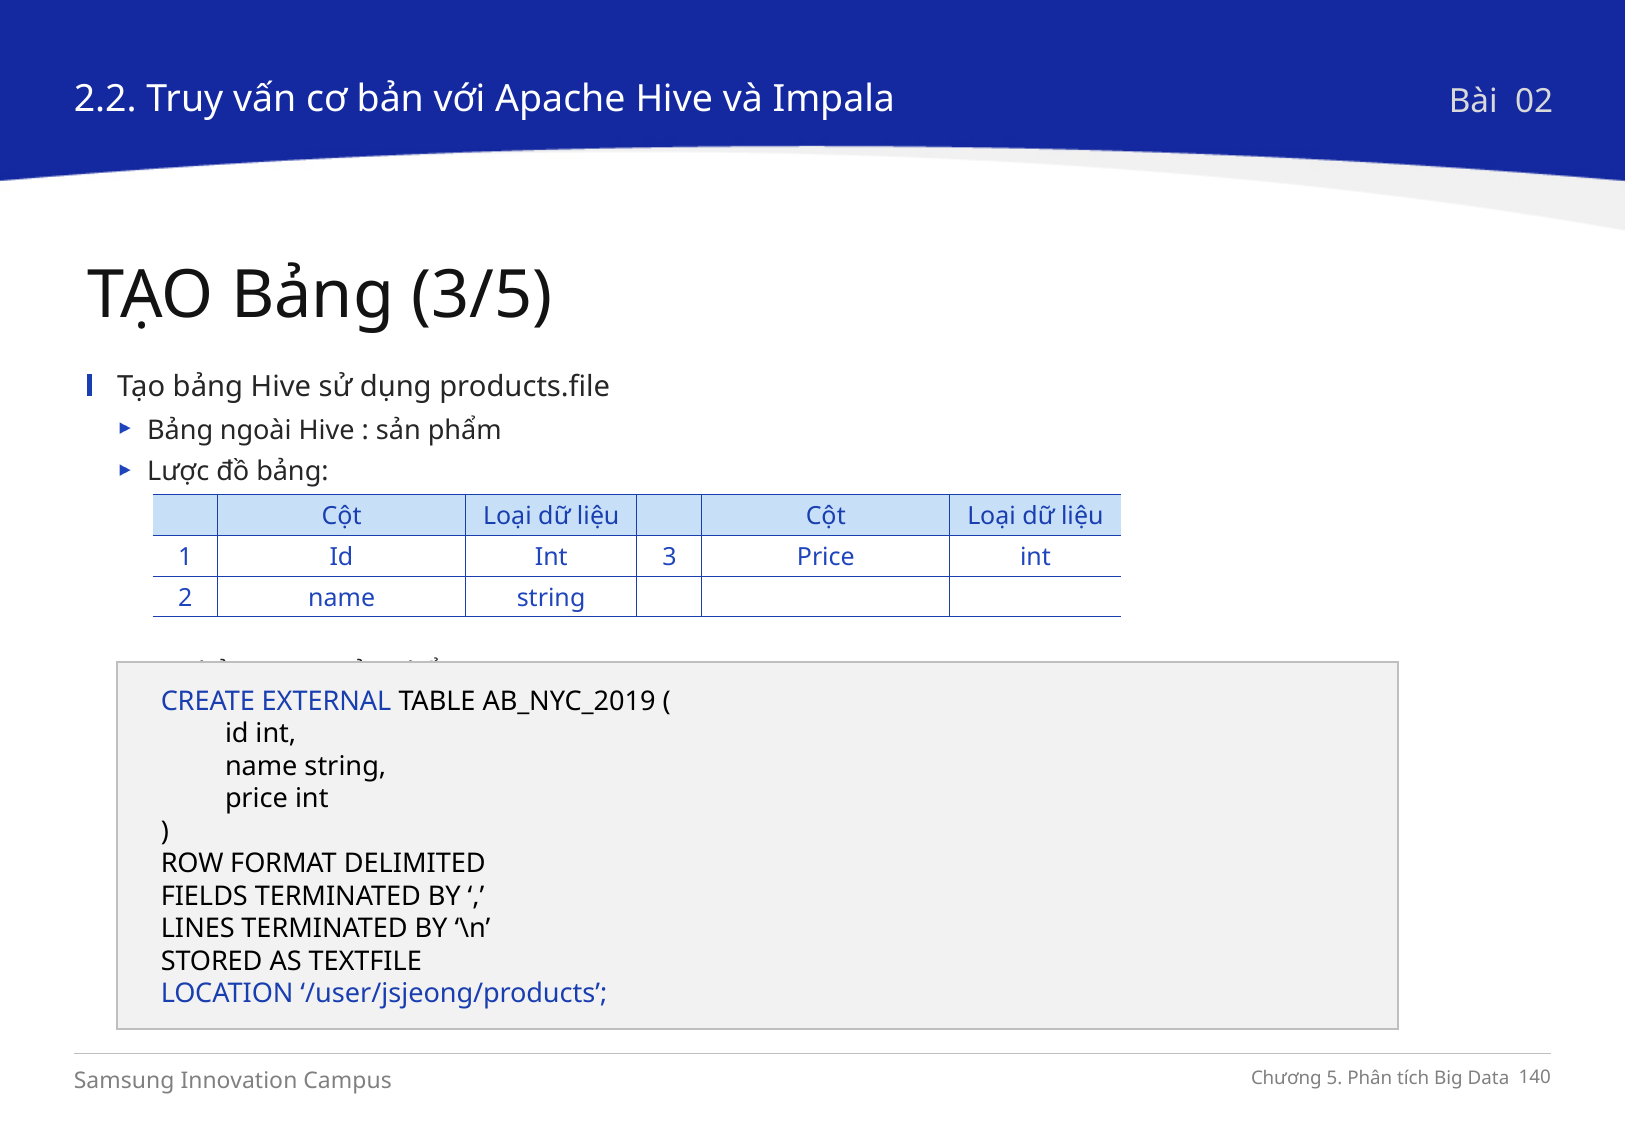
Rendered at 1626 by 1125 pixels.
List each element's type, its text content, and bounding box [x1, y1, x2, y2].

list 2.2. Truy vấn cơ bản với Apache Hive và Impala [73, 73, 1396, 119]
table_cell 1 [153, 536, 217, 576]
text_box CREATE EXTERNAL TABLE AB_NYC_2019 ( id int, name string, price int ) ROW FORMAT DELIMITED FIELDS TERMINATED BY ‘,’ LINES TERMINATED BY ‘\n’ STORED AS TEXTFILE LOCATION ‘/user/jsjeong/products’; [116, 661, 1399, 1030]
table_cell Id [218, 536, 465, 576]
table_cell [950, 577, 1121, 616]
table_cell 2 [153, 577, 217, 616]
table_cell [637, 577, 701, 616]
list Bài 02 [1423, 79, 1554, 120]
table_cell [702, 577, 949, 616]
table_header [637, 495, 701, 535]
table_header [153, 495, 217, 535]
picture [0, 0, 1625, 1125]
table_cell Price [702, 536, 949, 576]
table_header Loại dữ liệu [466, 495, 636, 535]
table_cell int [950, 536, 1121, 576]
list Tạo bảng Hive sử dụng products.file Bảng ngoài Hive : sản phẩm Lược đồ bảng: Tạo bảng Hive 'sản phẩm' [87, 365, 1531, 516]
table_cell 3 [637, 536, 701, 576]
table_header Loại dữ liệu [950, 495, 1121, 535]
list TẠO Bảng (3/5) [87, 249, 1531, 331]
table_header Cột [218, 495, 465, 535]
table_cell name [218, 577, 465, 616]
table_cell Int [466, 536, 636, 576]
table_header Cột [702, 495, 949, 535]
table_cell string [466, 577, 636, 616]
